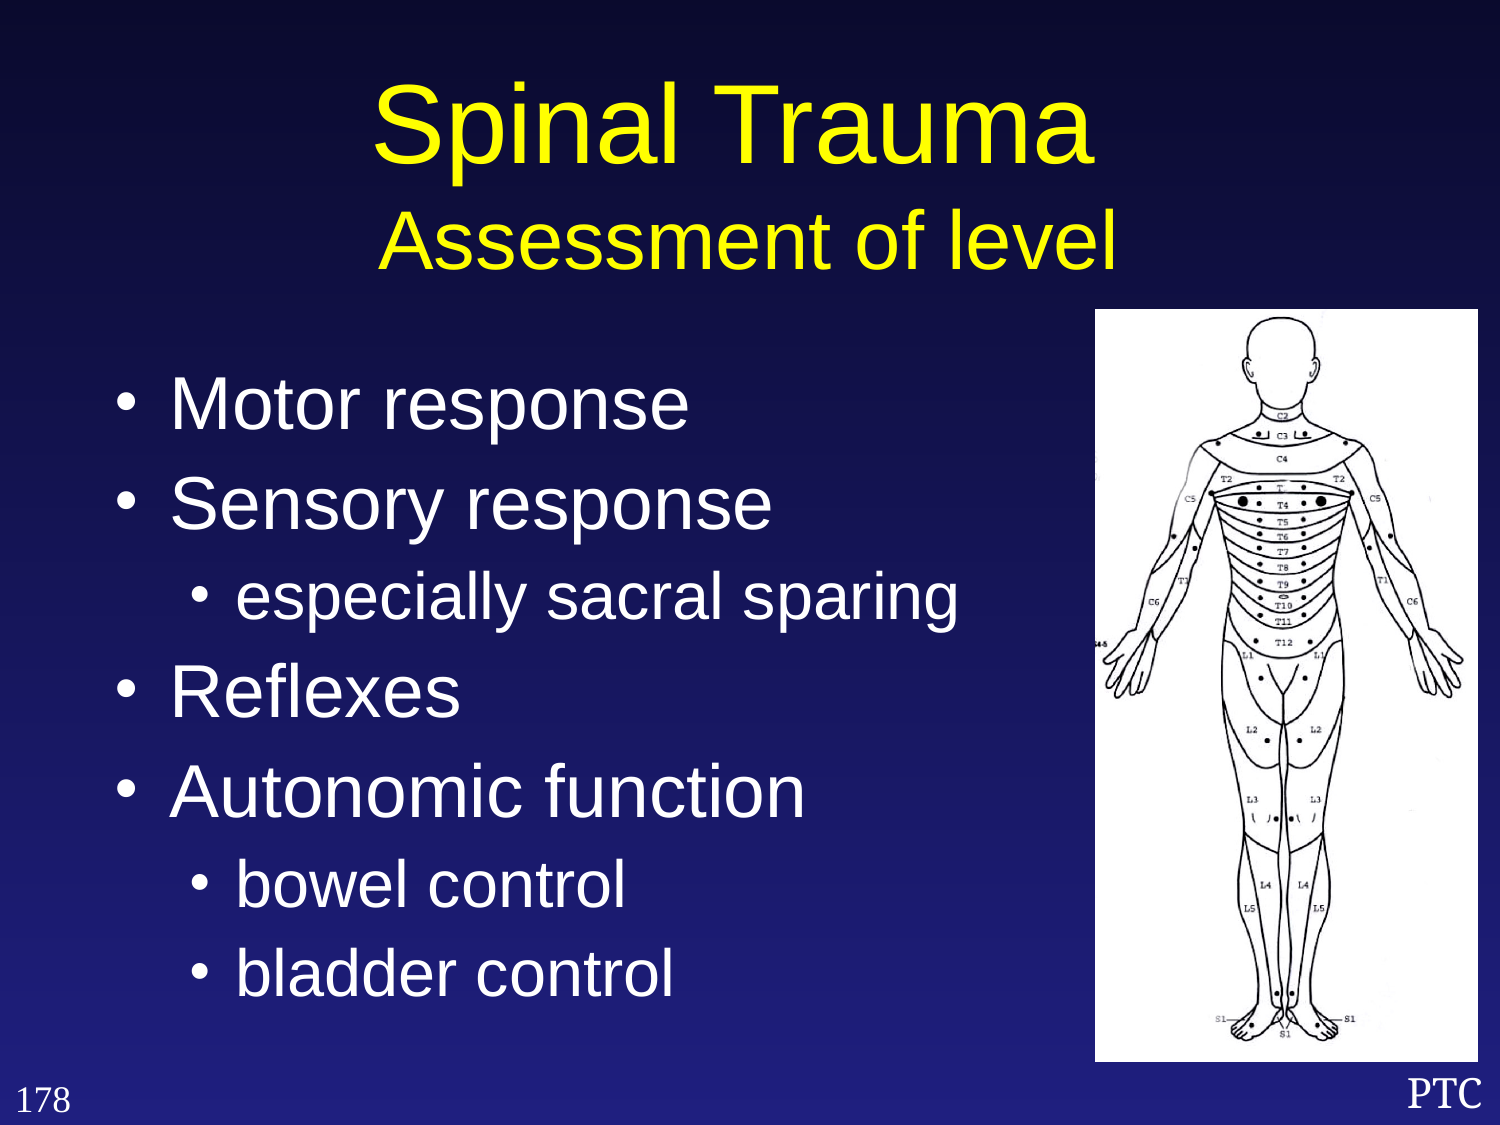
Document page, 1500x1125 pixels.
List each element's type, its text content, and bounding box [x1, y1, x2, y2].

text_box 178 [0, 1067, 86, 1125]
text_box Spinal Trauma Assessment of level [111, 75, 1387, 263]
picture [1095, 309, 1478, 1062]
text_box Motor response Sensory response especially sacral sparing Reflexes Autonomic function bowel control bladder control [98, 357, 1095, 1033]
